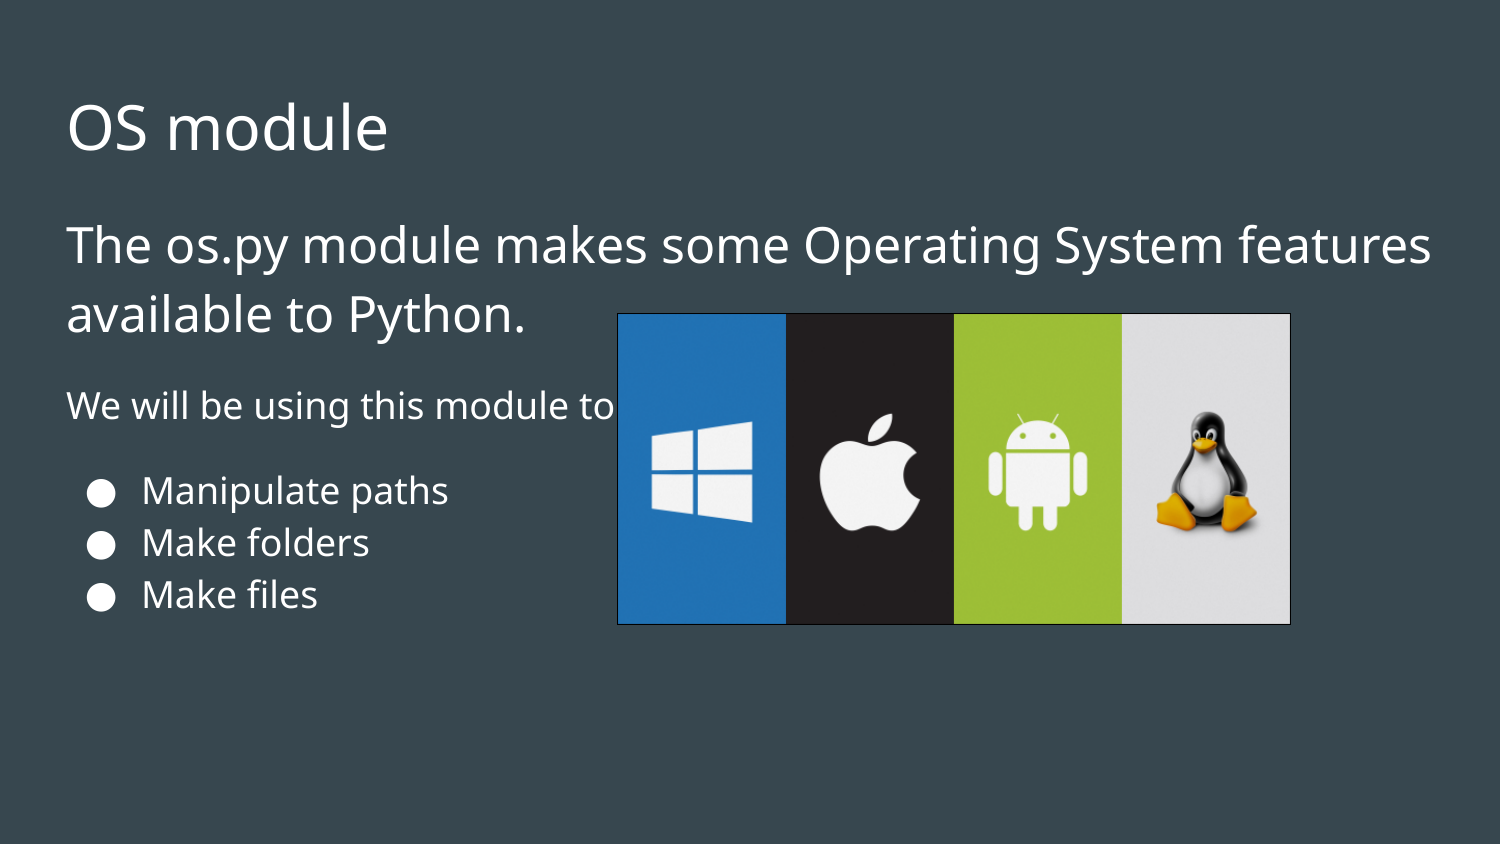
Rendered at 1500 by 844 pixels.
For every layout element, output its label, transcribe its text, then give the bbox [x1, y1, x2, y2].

picture [617, 313, 1291, 625]
list The os.py module makes some Operating System features available to Python. We will be using this module to: Manipulate paths Make folders Make files [51, 189, 1449, 750]
title OS module [51, 72, 1449, 167]
